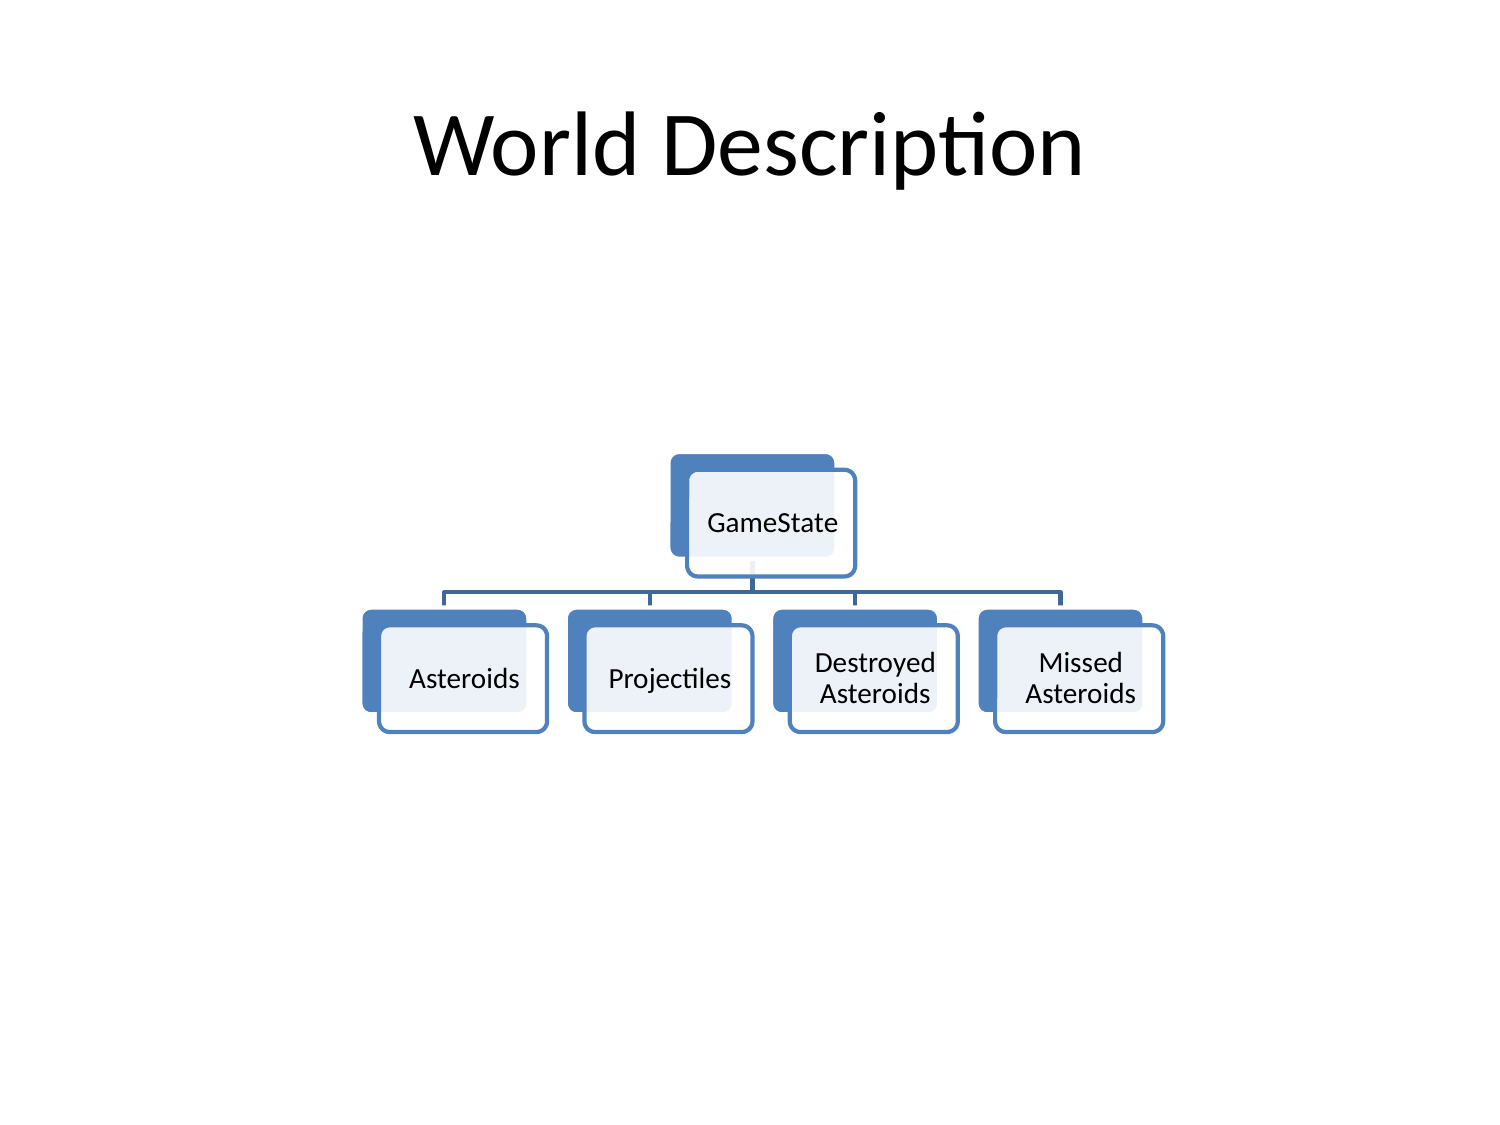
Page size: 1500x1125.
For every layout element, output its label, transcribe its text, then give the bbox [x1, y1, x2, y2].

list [359, 420, 1164, 764]
title World Description [75, 45, 1425, 233]
